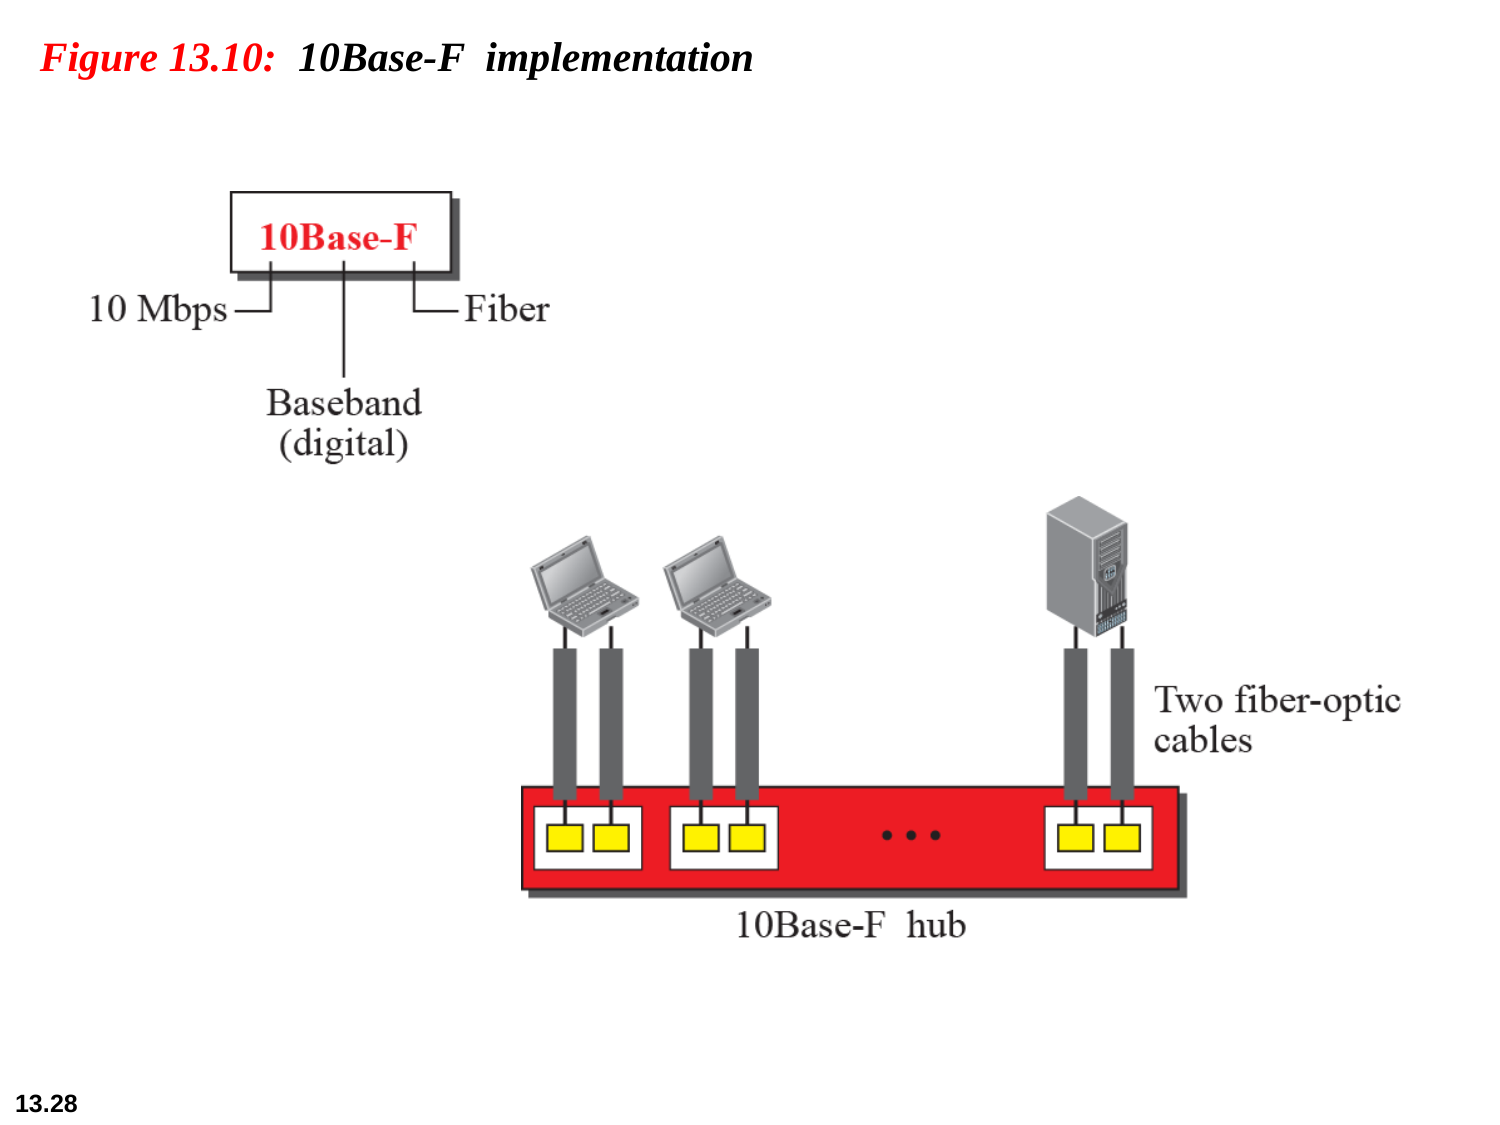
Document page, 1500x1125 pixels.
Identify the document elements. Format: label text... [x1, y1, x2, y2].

picture [87, 191, 550, 468]
text_box 13.28 [0, 1049, 313, 1125]
picture [521, 496, 1413, 951]
text_box Figure 13.10: 10Base-F implementation [24, 22, 1363, 87]
